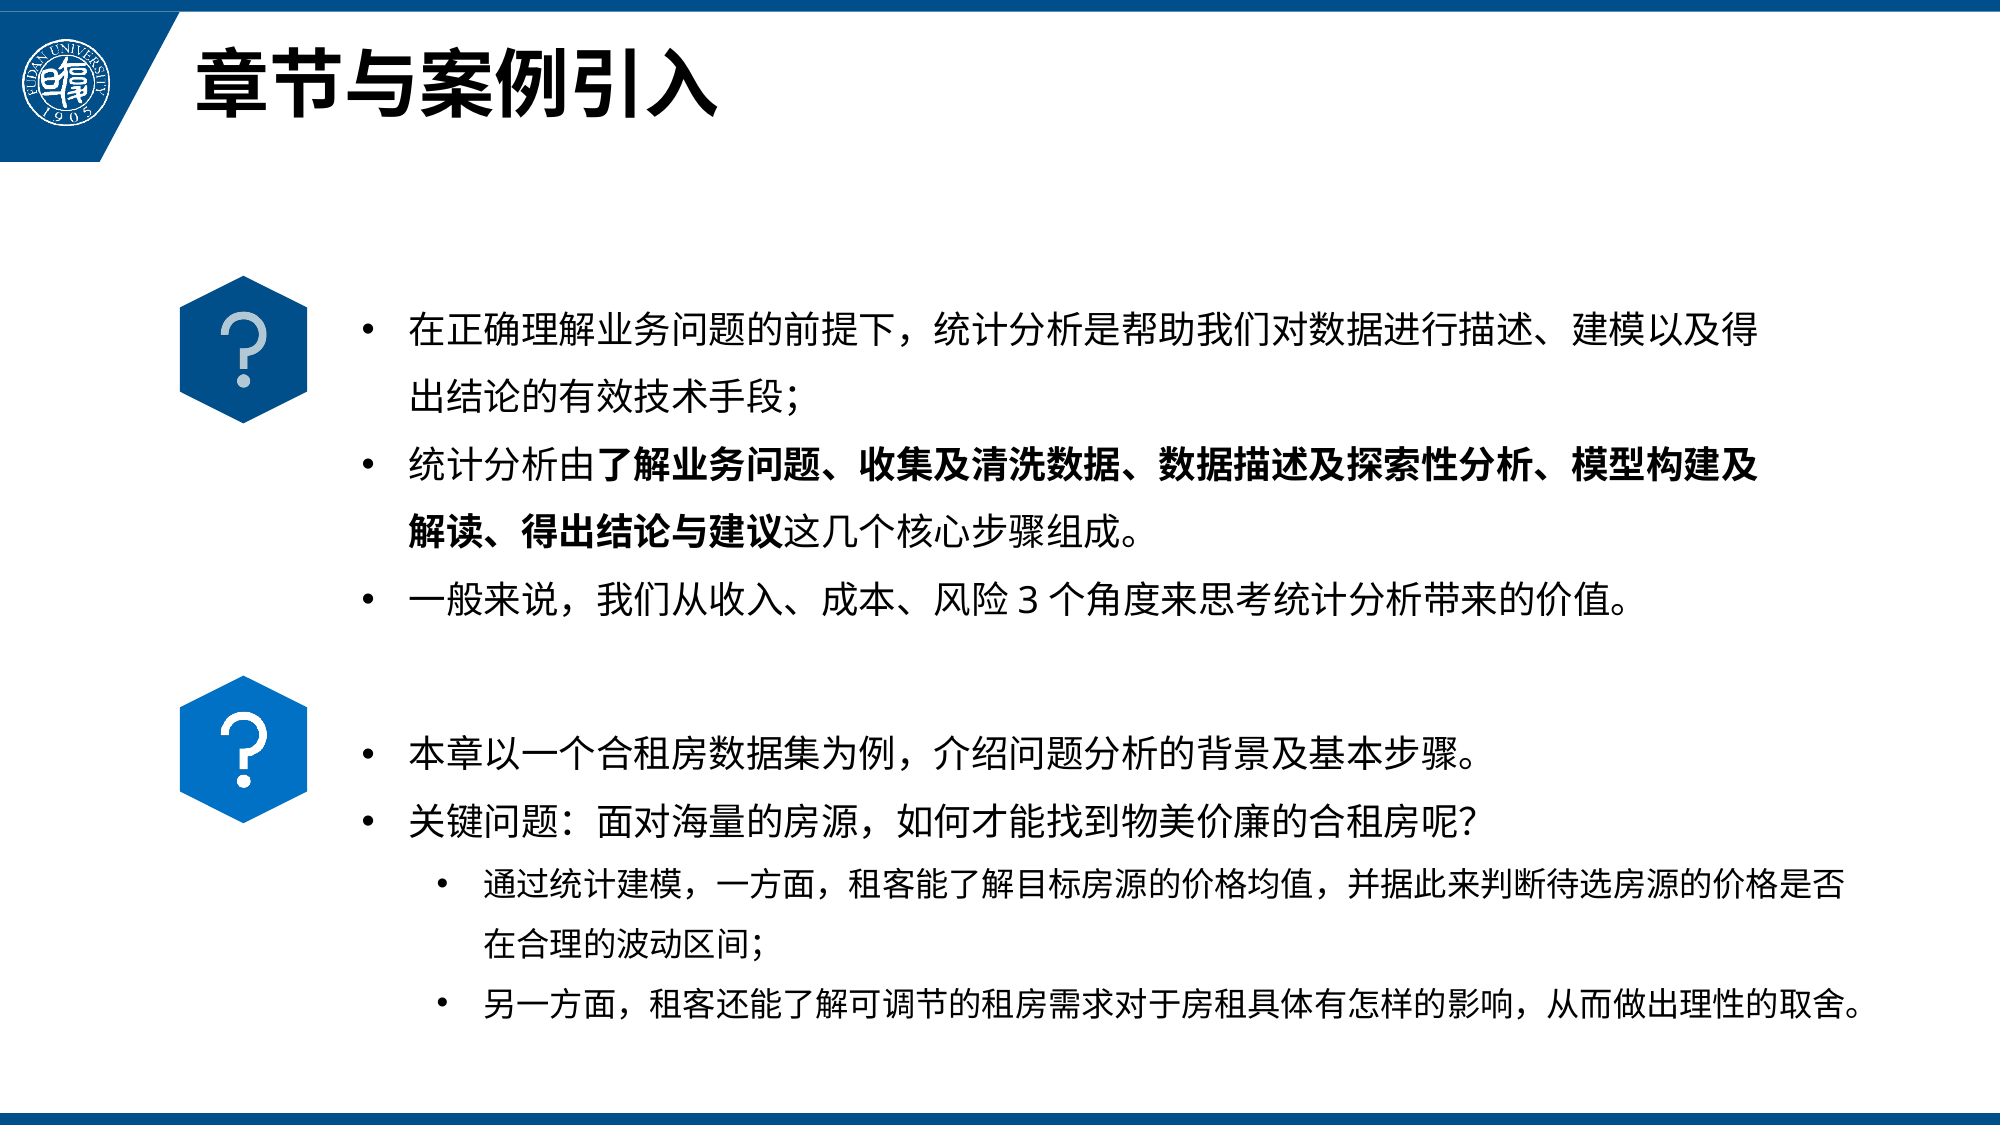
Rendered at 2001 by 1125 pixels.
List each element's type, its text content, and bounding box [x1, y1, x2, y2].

title 章节与案例引入 [179, 11, 1863, 162]
text_box [178, 274, 309, 425]
picture [22, 39, 110, 126]
text_box 本章以一个合租房数据集为例，介绍问题分析的背景及基本步骤。 关键问题：面对海量的房源，如何才能找到物美价廉的合租房呢？ 通过统计建模，一方面，租客能了解目标房源的价格均值，并据此来判断待选房源的价格是否在合理的波动区间； 另一方面，租客还能了解可调节的租房需求对于房租具体有怎样的影响，从而做出理性的取舍。 [346, 700, 1889, 1030]
text_box [178, 674, 309, 825]
text_box 在正确理解业务问题的前提下，统计分析是帮助我们对数据进行描述、建模以及得出结论的有效技术手段； 统计分析由了解业务问题、收集及清洗数据、数据描述及探索性分析、模型构建及解读、得出结论与建议这几个核心步骤组成。 一般来说，我们从收入、成本、风险3个角度来思考统计分析带来的价值。 [346, 275, 1806, 628]
picture [194, 700, 293, 799]
picture [194, 300, 293, 399]
